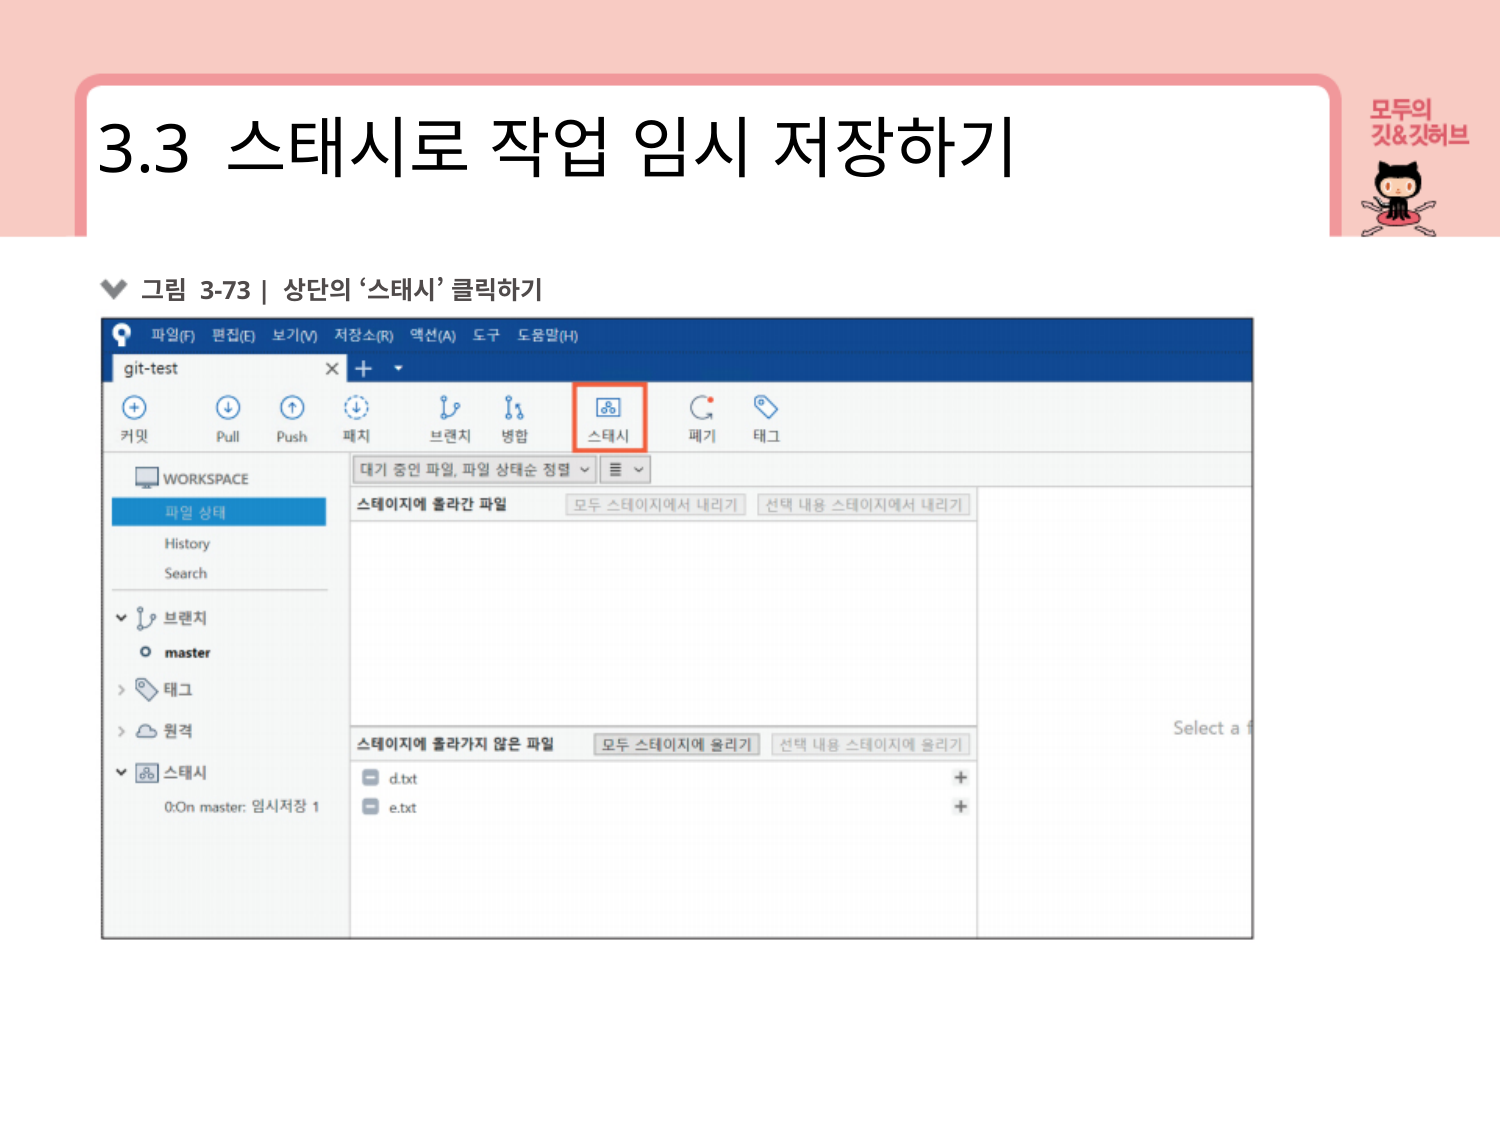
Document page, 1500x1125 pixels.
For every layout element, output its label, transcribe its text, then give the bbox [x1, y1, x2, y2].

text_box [97, 264, 1374, 311]
text_box 3.3 스태시로 작업 임시 저장하기 [82, 61, 1413, 193]
picture [0, 0, 1500, 1125]
